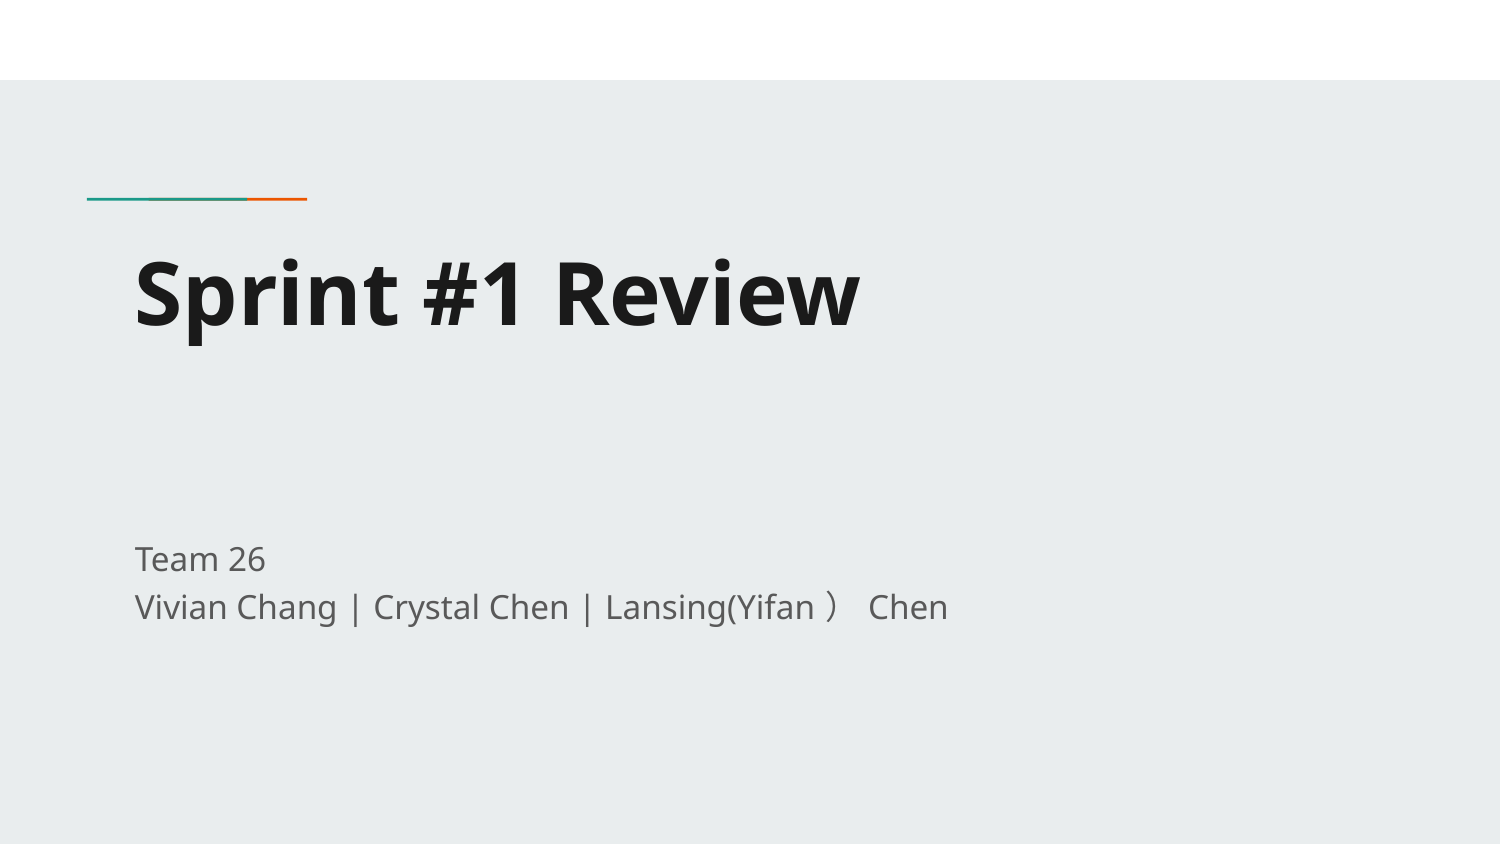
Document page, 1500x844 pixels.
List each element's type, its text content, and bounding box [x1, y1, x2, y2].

title Sprint #1 Review [119, 216, 1381, 490]
subtitle Team 26 Vivian Chang | Crystal Chen | Lansing(Yifan）Chen [119, 520, 1381, 711]
